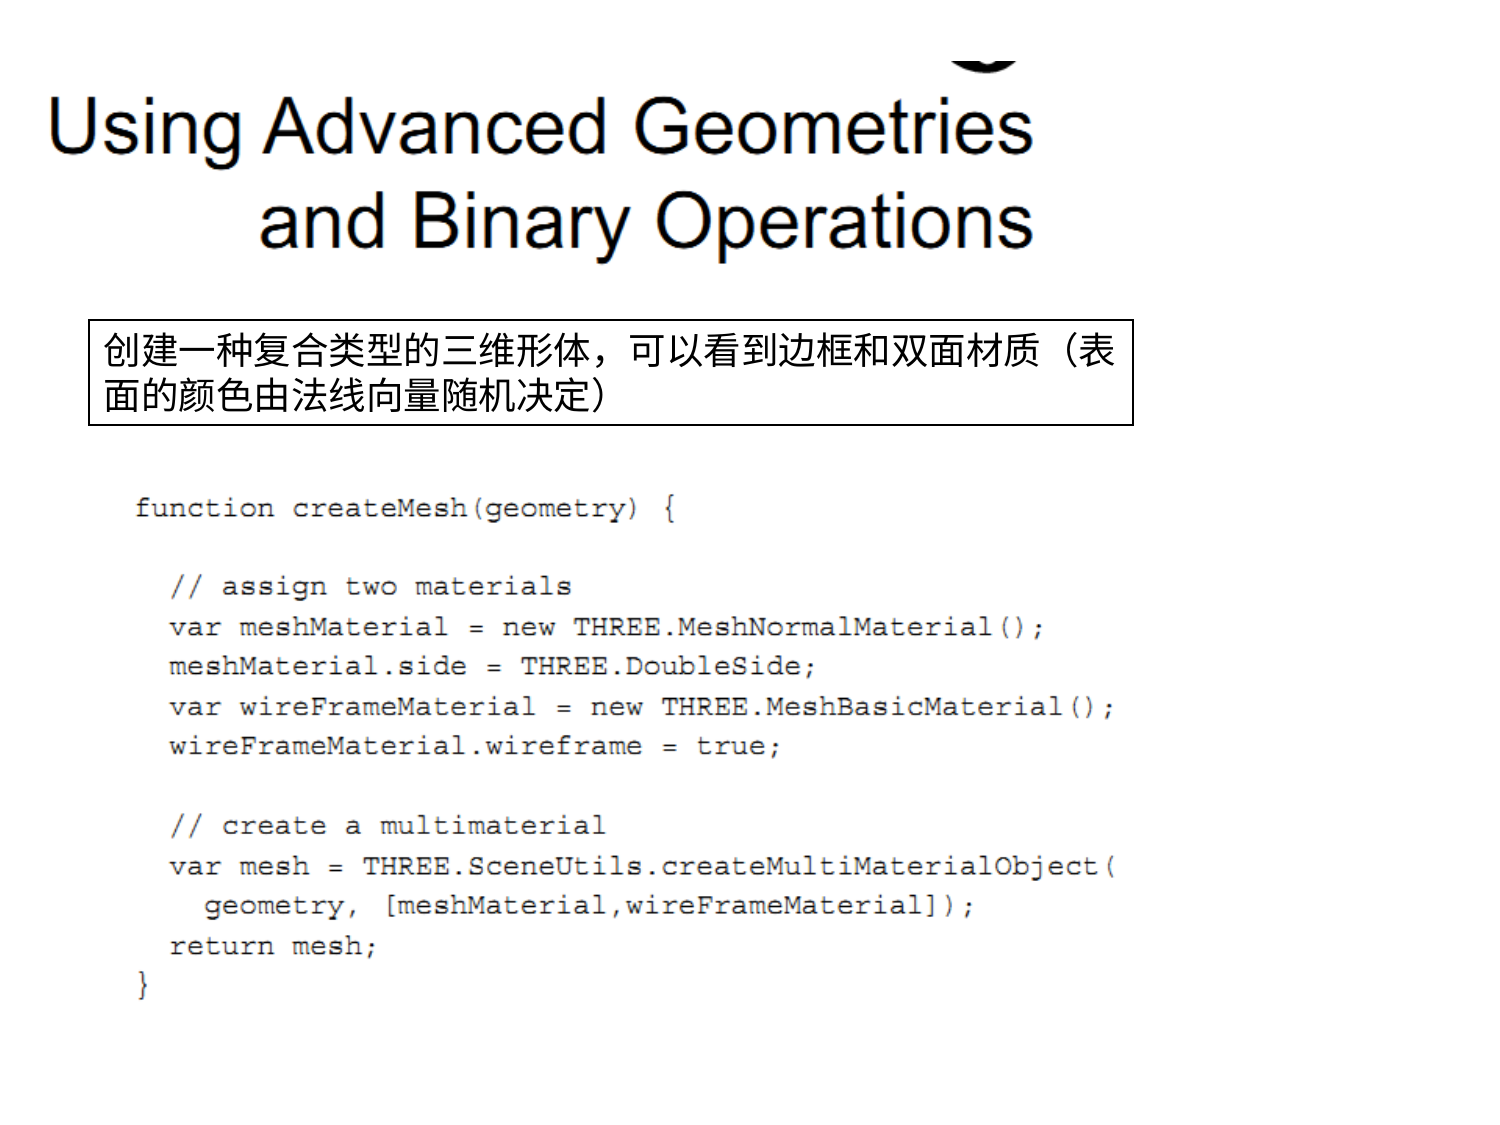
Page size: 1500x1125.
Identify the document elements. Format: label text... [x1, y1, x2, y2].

picture [0, 61, 1050, 278]
picture [89, 465, 1160, 1017]
text_box 创建一种复合类型的三维形体，可以看到边框和双面材质（表面的颜色由法线向量随机决定） [88, 319, 1134, 426]
